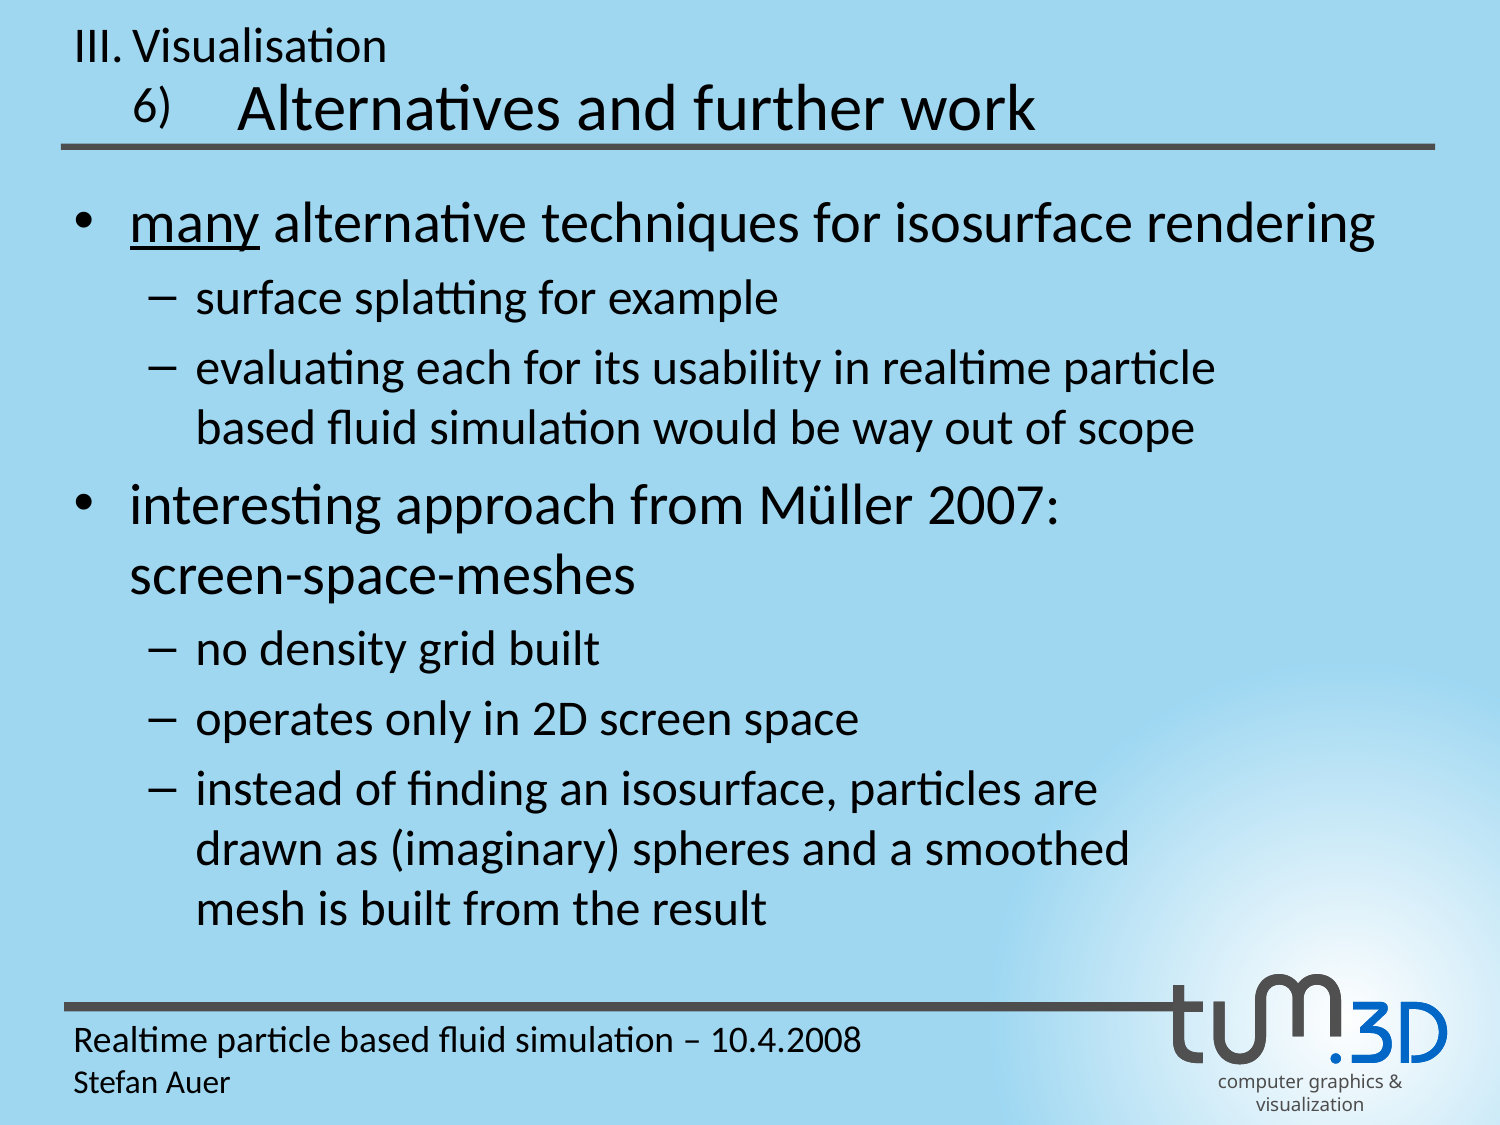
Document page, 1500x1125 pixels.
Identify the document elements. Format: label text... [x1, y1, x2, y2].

list many alternative techniques for isosurface rendering surface splatting for example evaluating each for its usability in realtime particle based fluid simulation would be way out of scope interesting approach from Müller 2007: screen-space-meshes no density grid built operates only in 2D screen space instead of finding an isosurface, particles are drawn as (imaginary) spheres and a smoothed mesh is built from the result [58, 176, 1444, 1006]
list III. [58, 5, 117, 88]
list 6) [117, 64, 222, 159]
picture [0, 0, 1500, 1125]
list Visualisation [117, 5, 1442, 64]
list Alternatives and further work [222, 56, 1442, 163]
